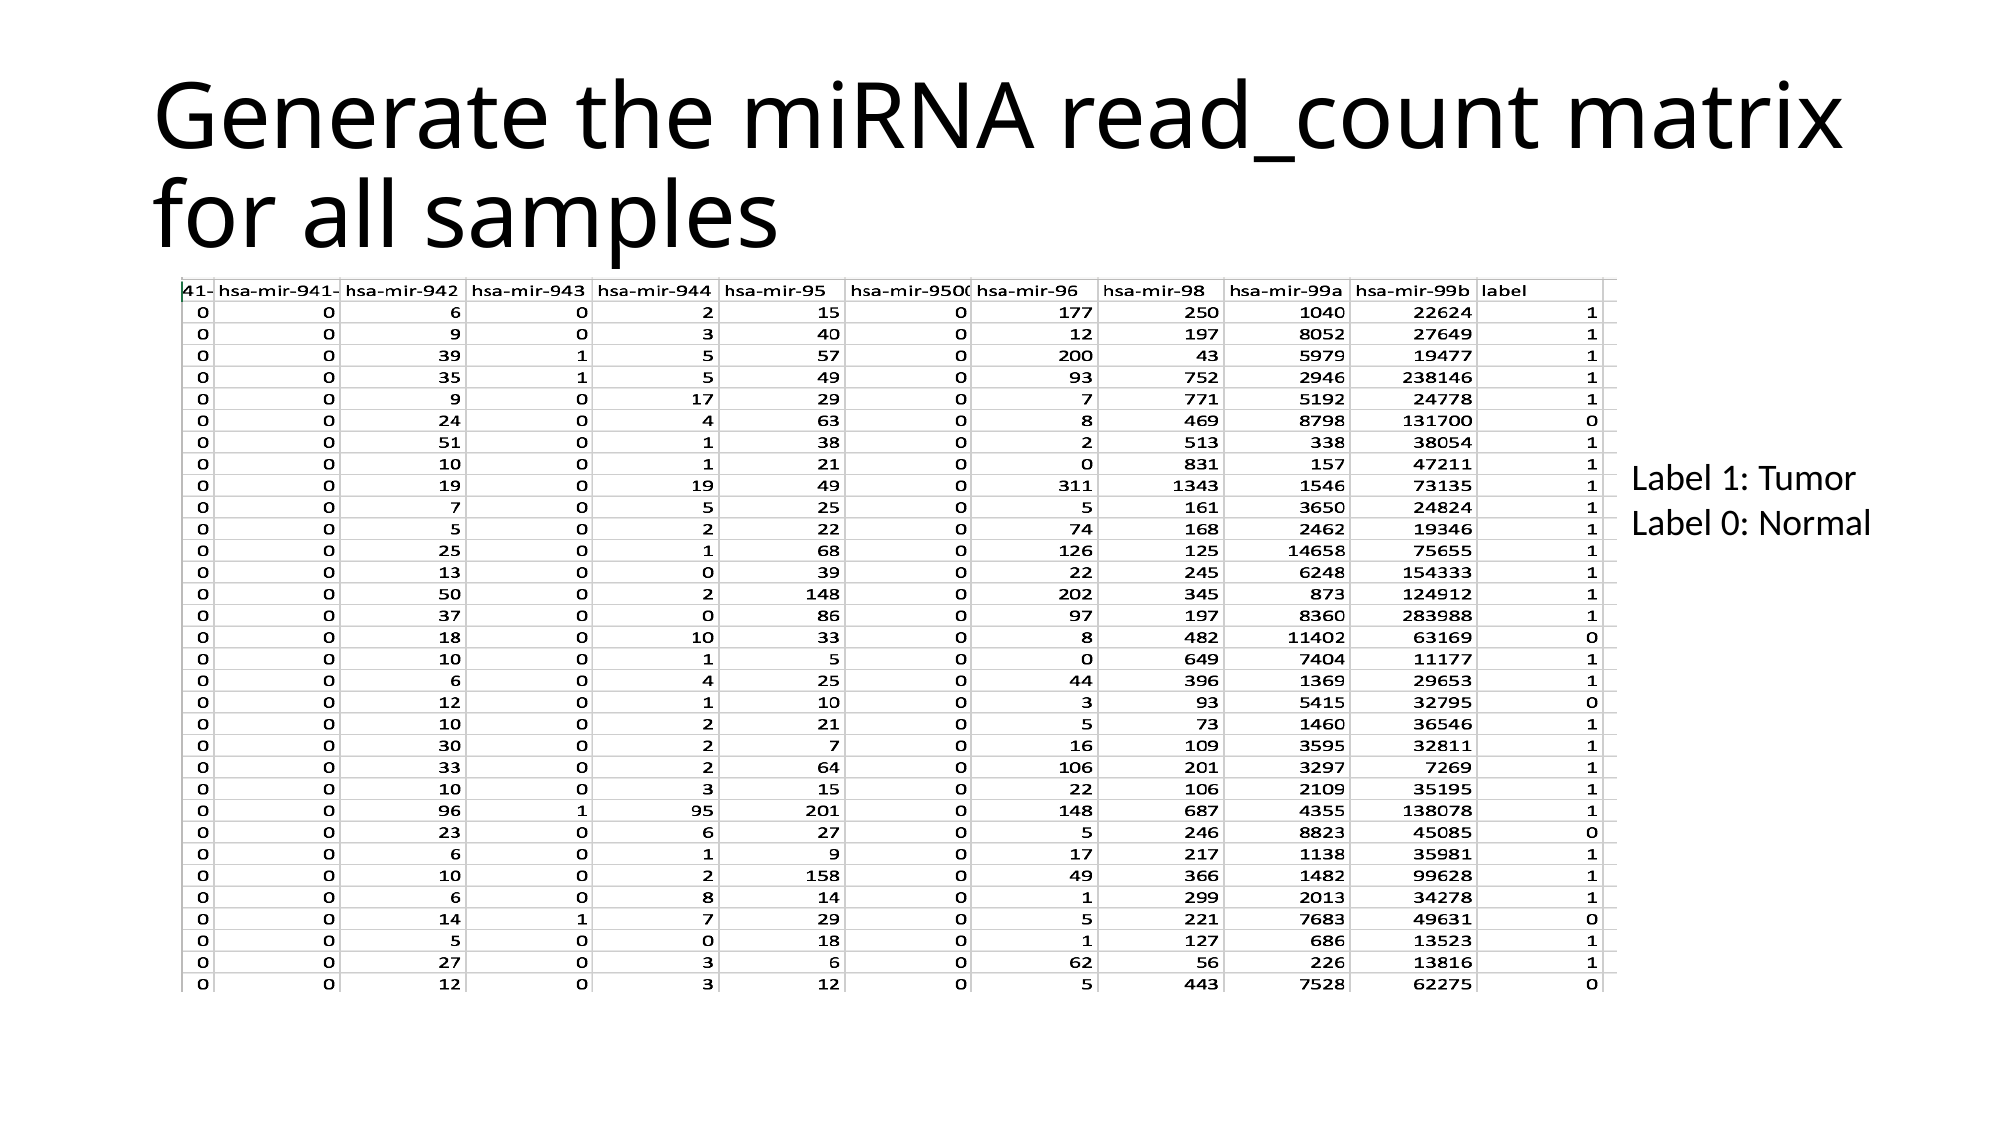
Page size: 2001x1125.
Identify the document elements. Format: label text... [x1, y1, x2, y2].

title Generate the miRNA read_count matrix for all samples [137, 59, 1863, 278]
text_box Label 1: Tumor Label 0: Normal [1617, 446, 2000, 551]
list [181, 277, 1617, 992]
